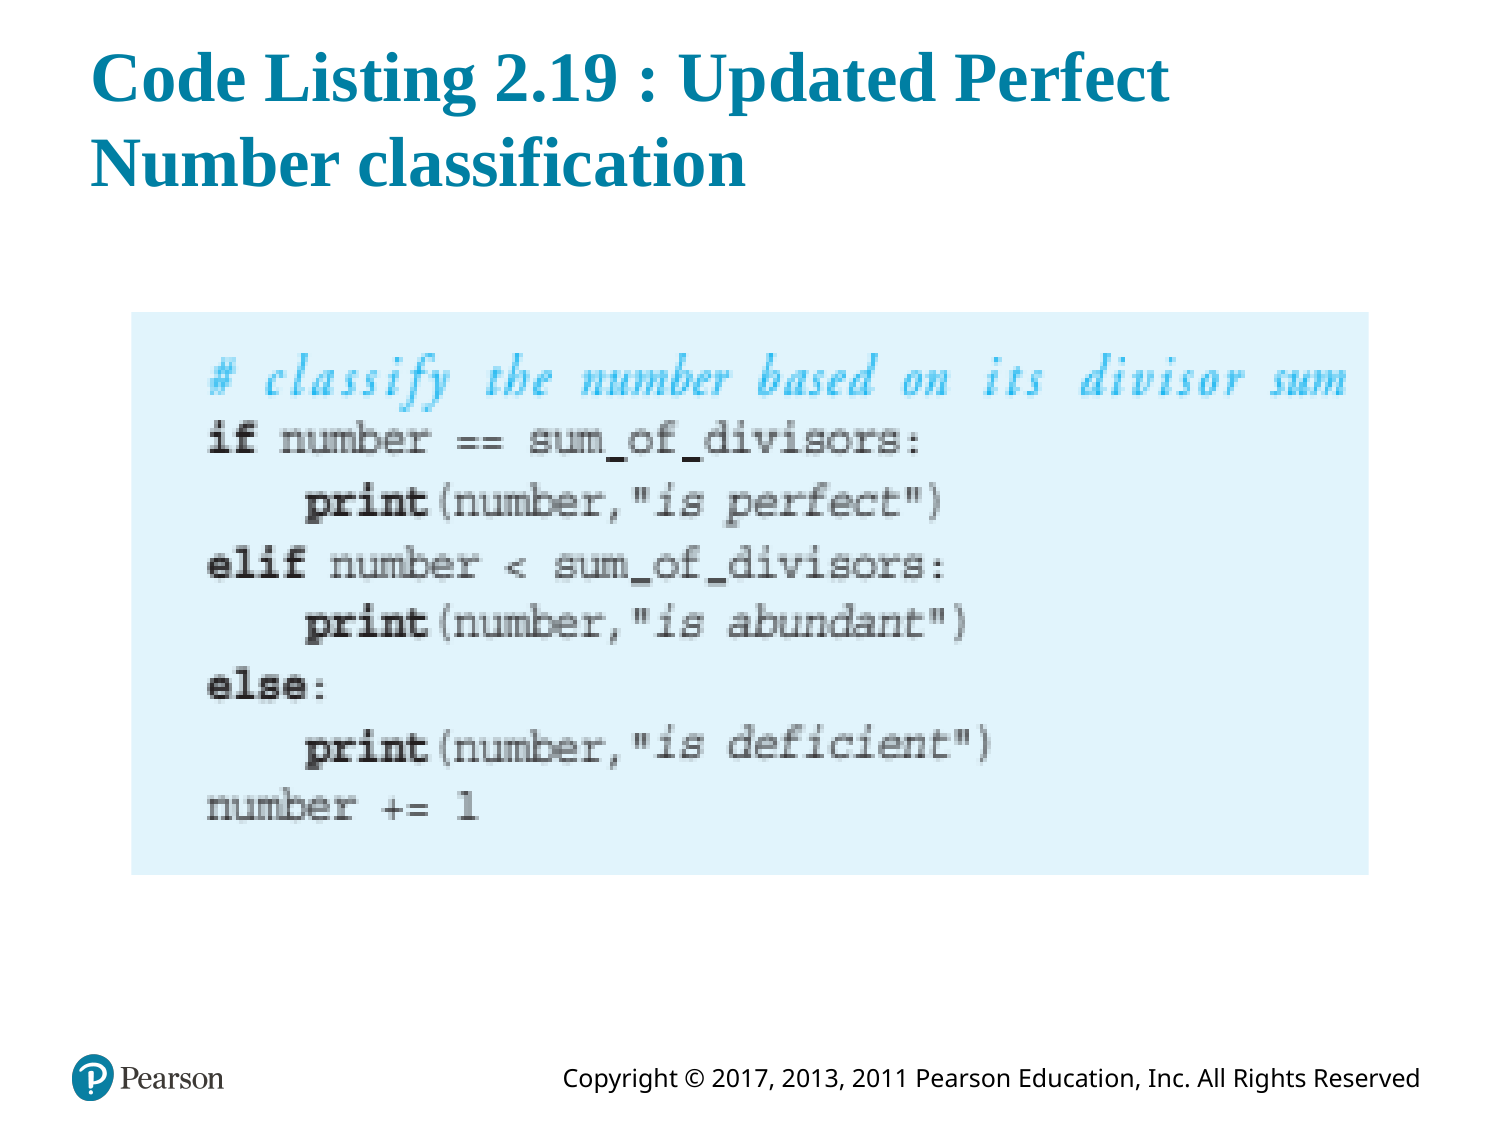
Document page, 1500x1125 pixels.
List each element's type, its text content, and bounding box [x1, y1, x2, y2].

picture [98, 1054, 224, 1101]
title Code Listing 2.19 : Updated Perfect Number classification [75, 35, 1425, 216]
picture [72, 1087, 83, 1101]
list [131, 312, 1369, 876]
picture [80, 1063, 106, 1088]
picture [72, 1054, 88, 1070]
